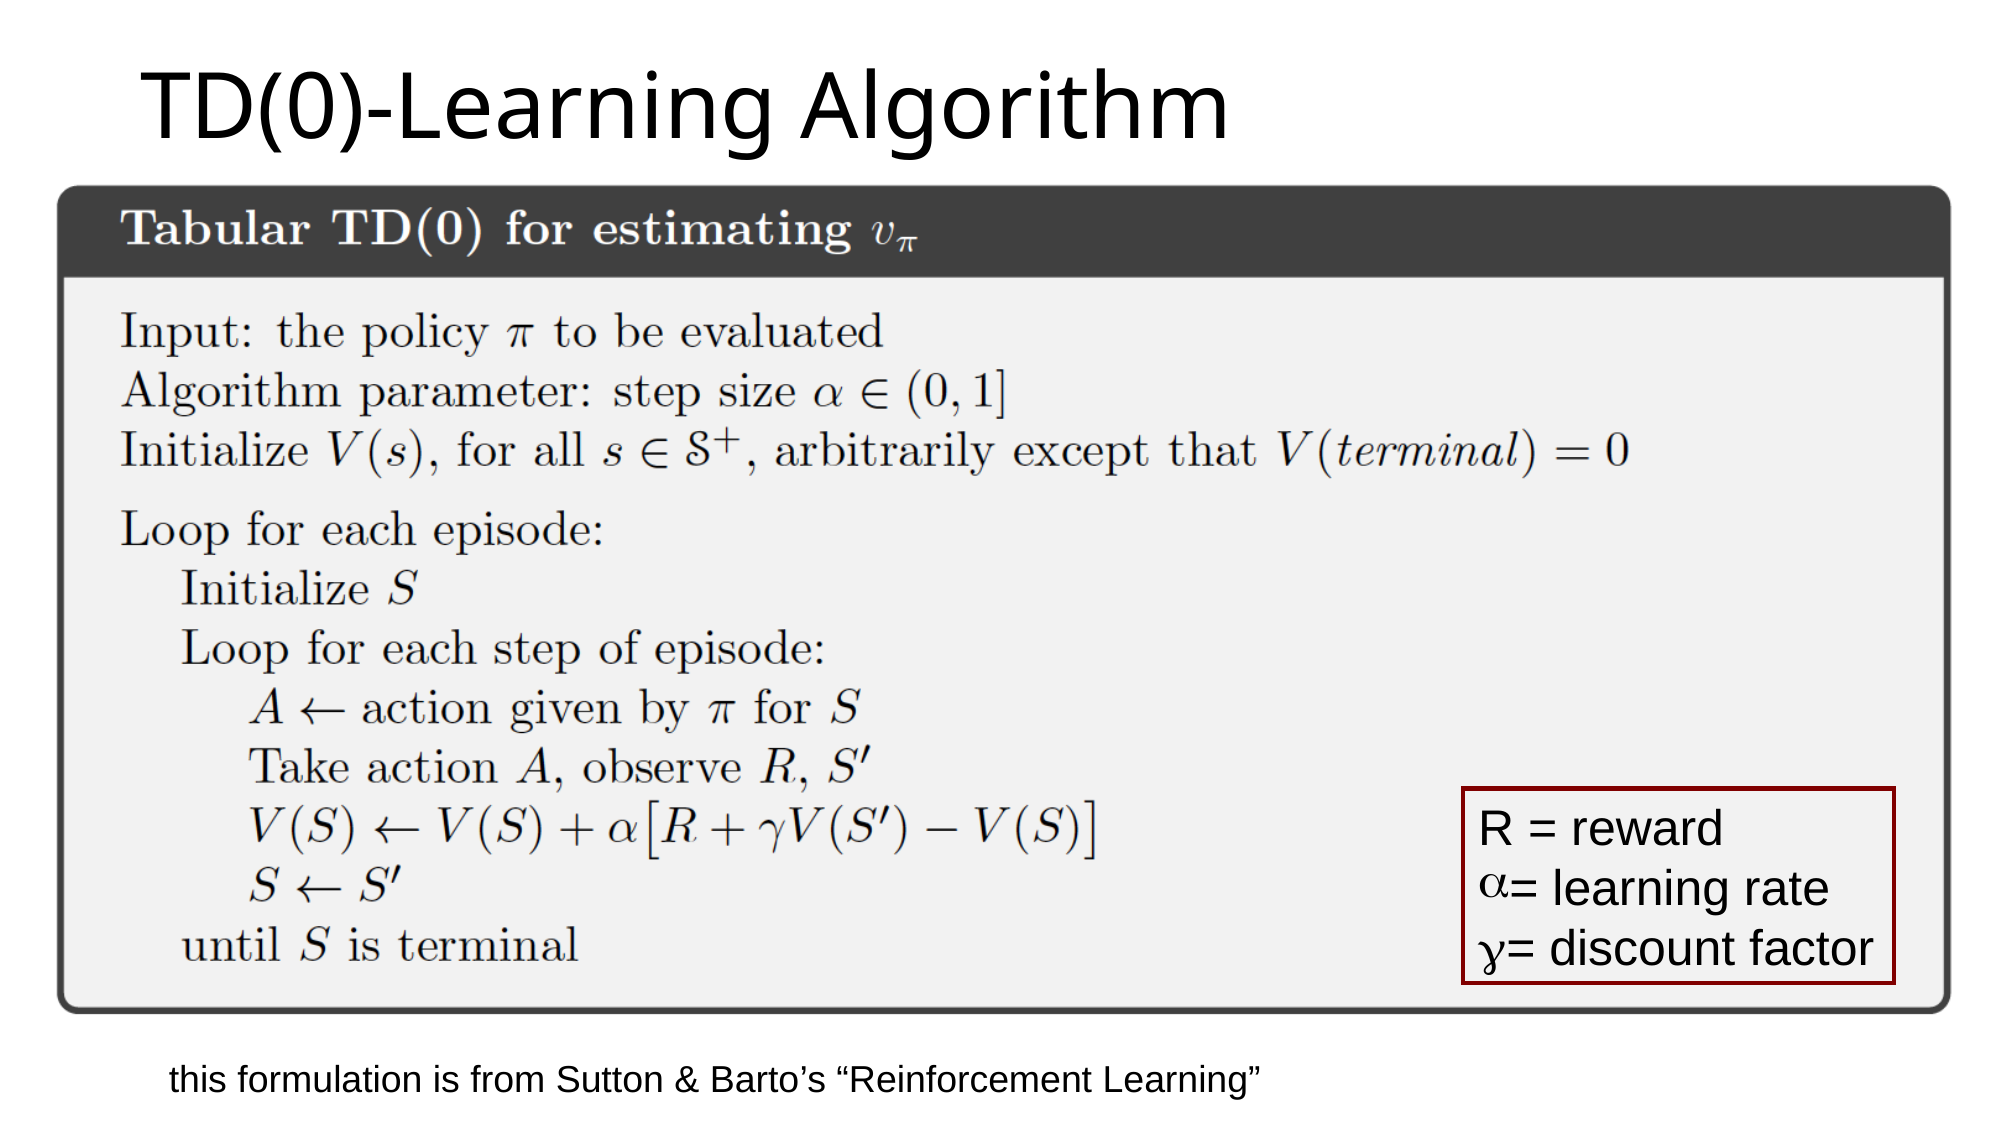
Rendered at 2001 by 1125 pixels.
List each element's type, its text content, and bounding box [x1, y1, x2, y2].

title TD(0)-Learning Algorithm [125, 0, 1850, 147]
picture [34, 147, 2000, 1048]
text_box this formulation is from Sutton & Barto’s “Reinforcement Learning” [153, 1048, 1343, 1108]
